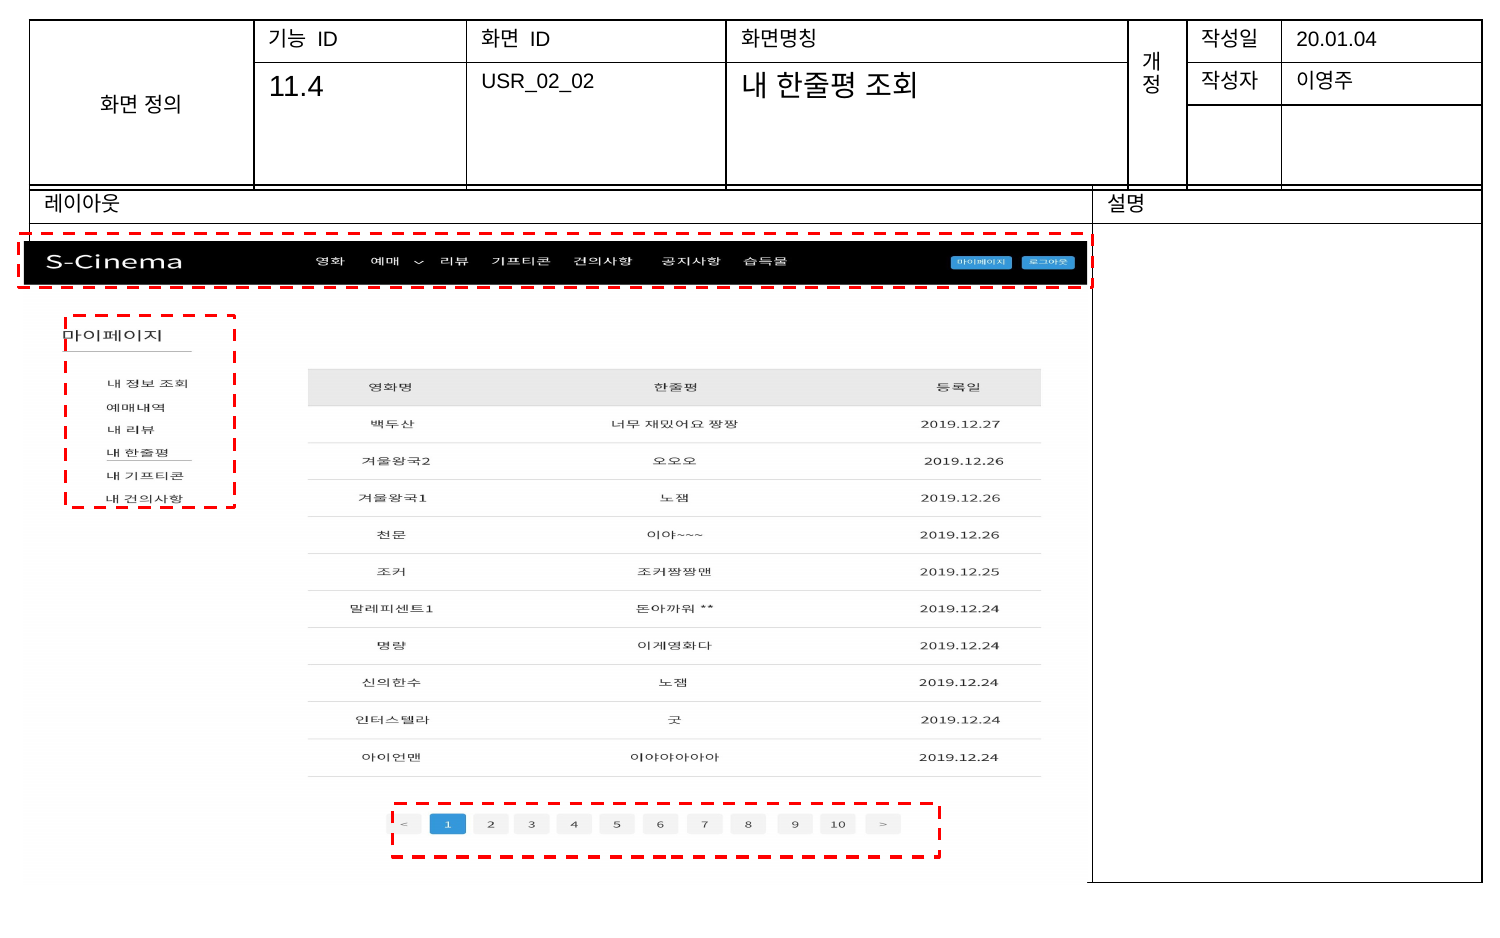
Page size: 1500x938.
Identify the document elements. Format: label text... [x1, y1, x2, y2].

table_cell USR_02_02 [467, 63, 725, 184]
table_cell [1282, 106, 1481, 184]
table_header 화면명칭 [727, 21, 1127, 62]
table_cell 이영주 [1282, 63, 1481, 104]
table_cell 내 한줄평 조회 [727, 63, 1127, 184]
table_header 개정 [1129, 21, 1186, 184]
table_cell [1188, 106, 1281, 184]
table_header 작성일 [1188, 21, 1281, 62]
table_header 설명 [1093, 186, 1481, 223]
table_cell [30, 224, 1092, 233]
picture [23, 241, 1088, 885]
table_header 20.01.04 [1282, 21, 1481, 62]
table_cell 작성자 [1188, 63, 1281, 104]
table_header 화면 ID [467, 21, 725, 62]
table_header 레이아웃 [30, 186, 1092, 223]
table_header 기능 ID [255, 21, 466, 62]
table_cell 11.4 [255, 63, 466, 184]
table_header 화면 정의 [30, 21, 253, 184]
text_box [18, 233, 1093, 245]
table_cell [1093, 224, 1481, 882]
